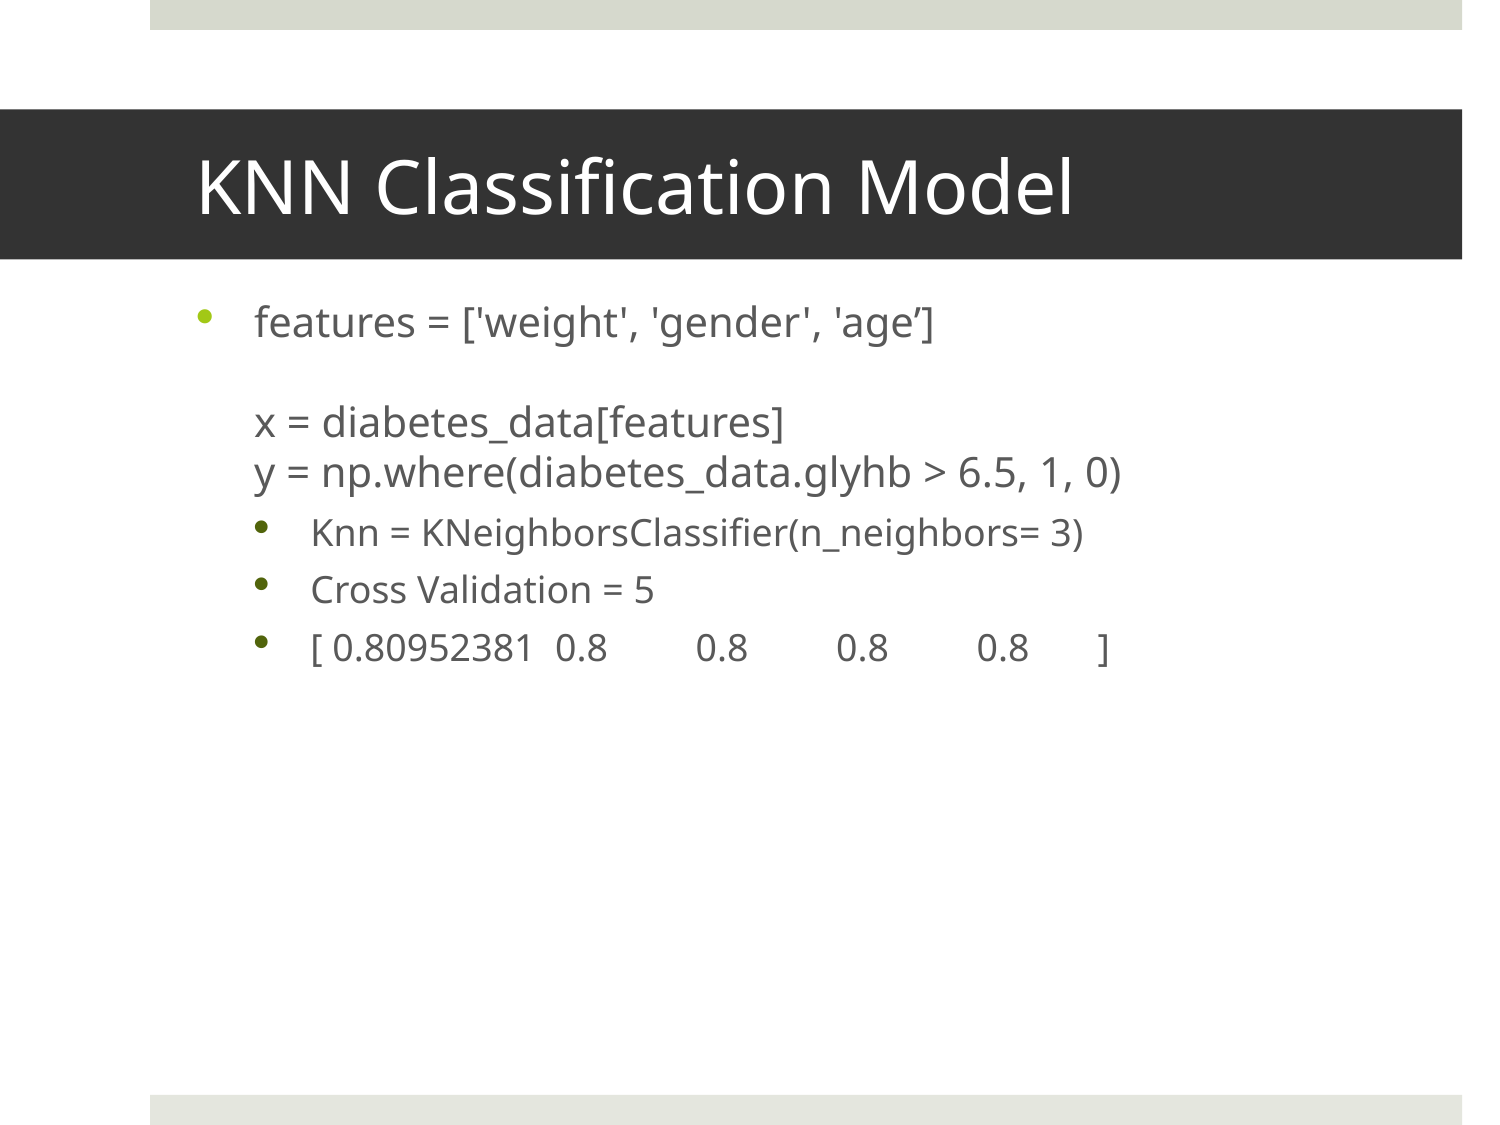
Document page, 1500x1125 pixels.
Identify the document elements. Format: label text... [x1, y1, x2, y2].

title KNN Classification Model [0, 109, 1463, 260]
list features = ['weight', 'gender', 'age’] x = diabetes_data[features] y = np.where(diabetes_data.glyhb > 6.5, 1, 0) Knn = KNeighborsClassifier(n_neighbors= 3) Cross Validation = 5 [ 0.80952381 0.8 0.8 0.8 0.8 ] [182, 288, 1432, 1053]
